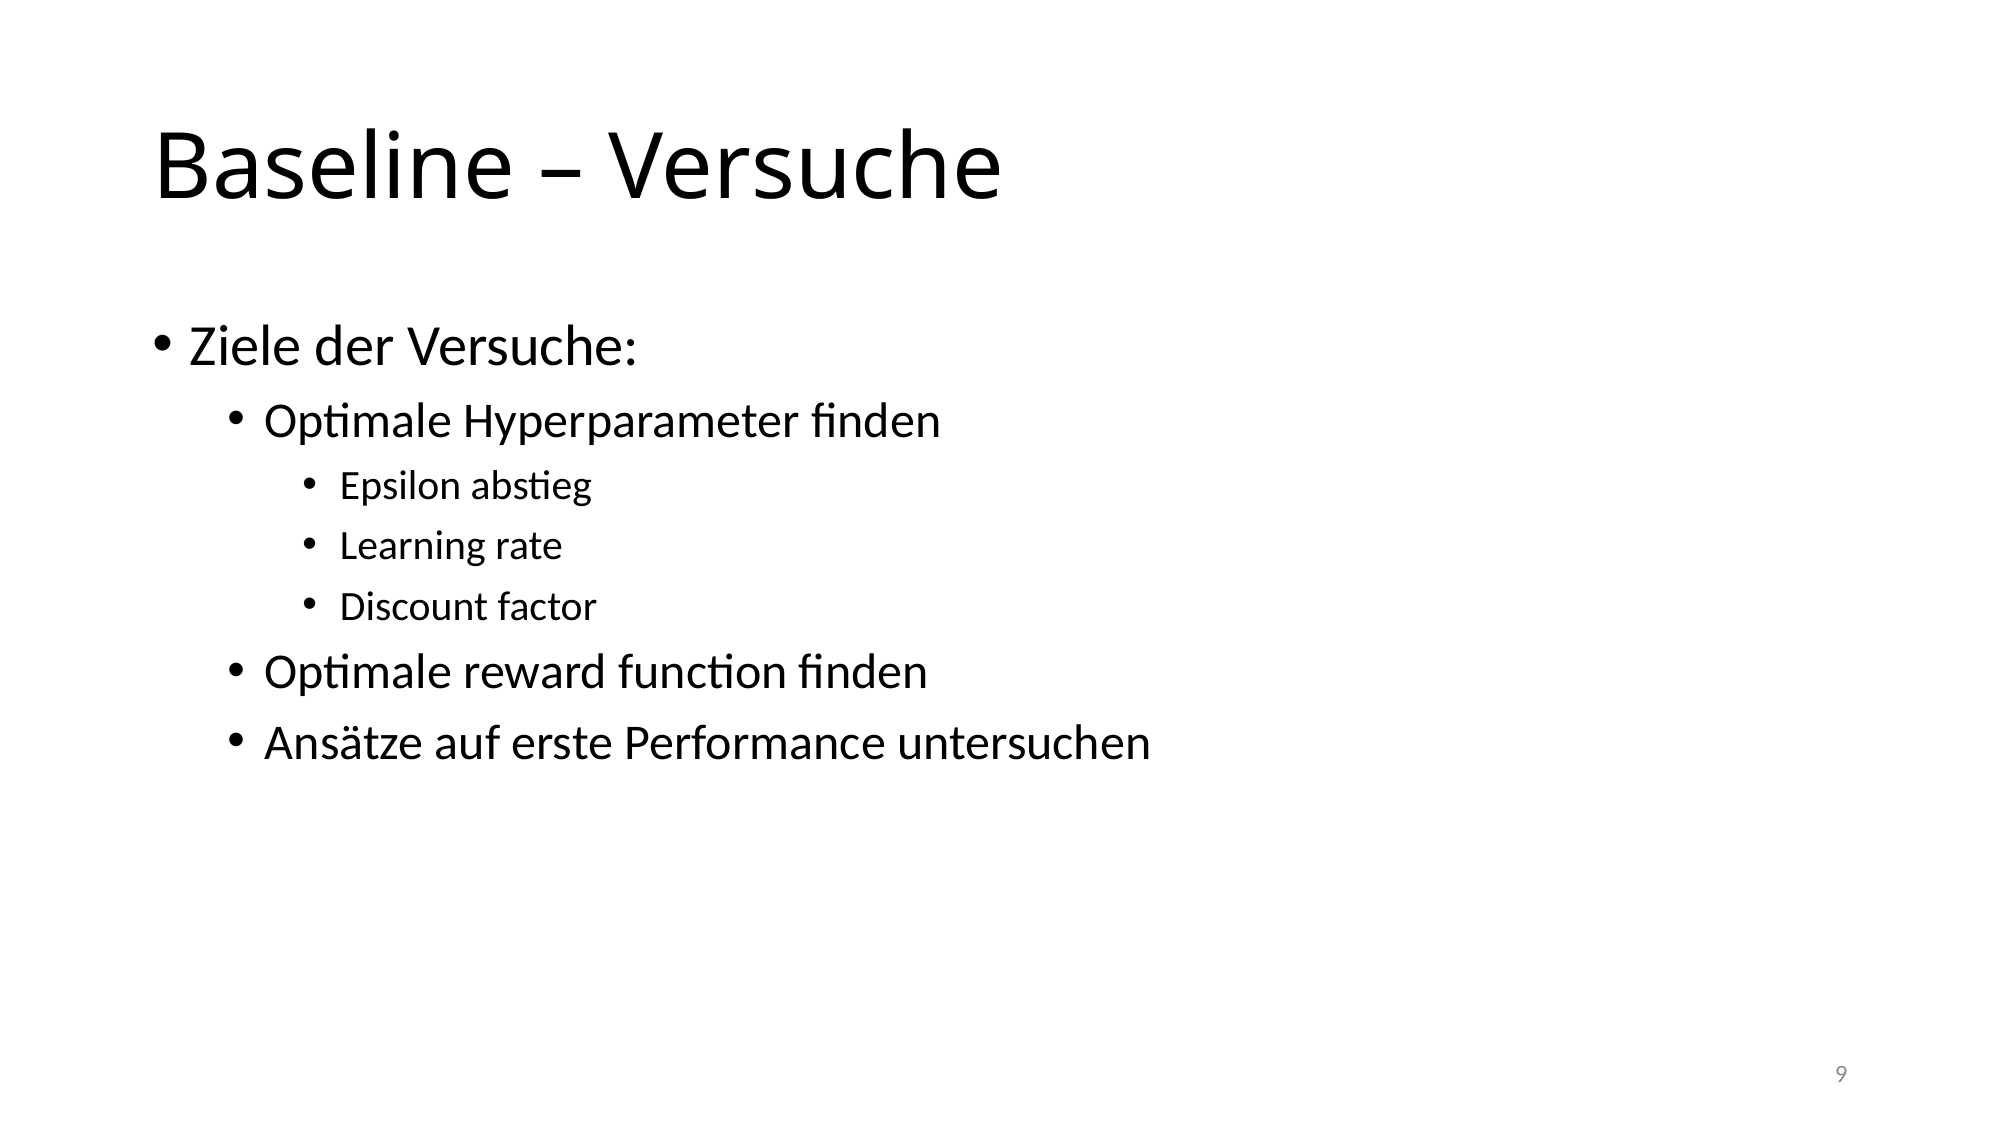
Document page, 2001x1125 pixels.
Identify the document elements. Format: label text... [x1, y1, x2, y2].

slide_number 9 [1412, 1042, 1863, 1103]
title Baseline – Versuche [137, 59, 1863, 278]
list Ziele der Versuche: Optimale Hyperparameter finden Epsilon abstieg Learning rate Discount factor Optimale reward function finden Ansätze auf erste Performance untersuchen [137, 299, 1863, 1014]
